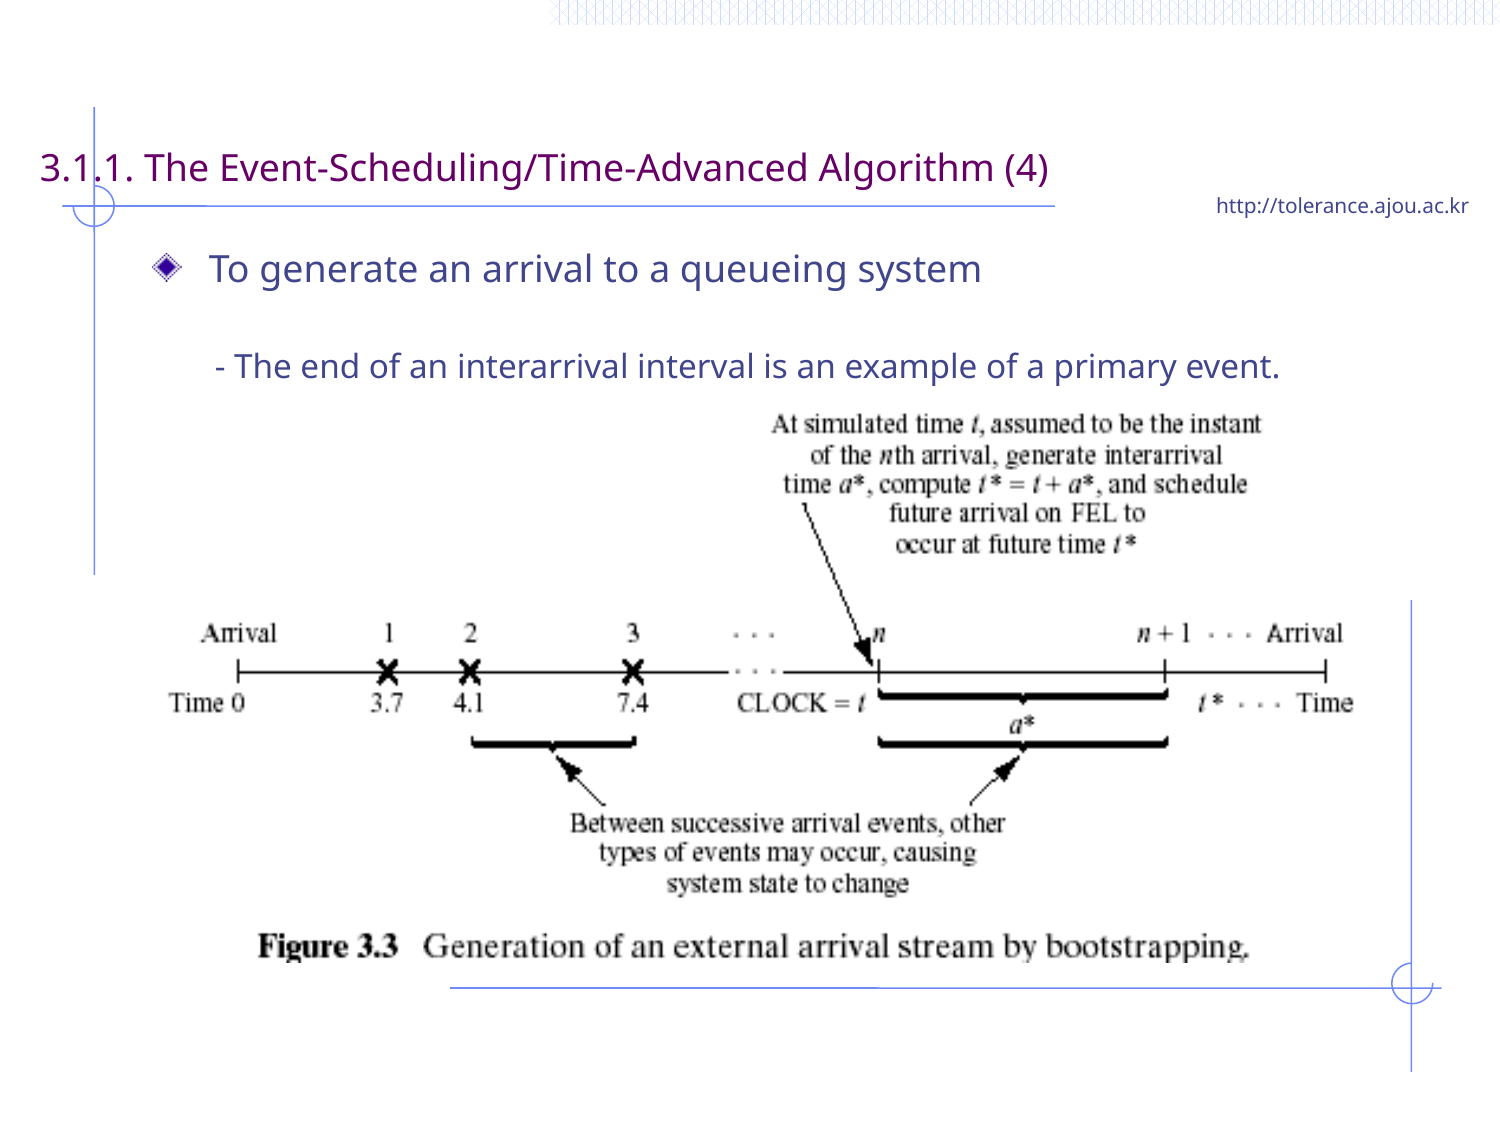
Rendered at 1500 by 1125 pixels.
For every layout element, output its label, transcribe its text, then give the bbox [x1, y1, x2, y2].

title 3.1.1. The Event-Scheduling/Time-Advanced Algorithm (4) [24, 96, 1213, 197]
list To generate an arrival to a queueing system [137, 237, 1413, 988]
picture [152, 253, 182, 282]
picture [162, 412, 1363, 963]
text_box - The end of an interarrival interval is an example of a primary event. [200, 337, 1350, 393]
